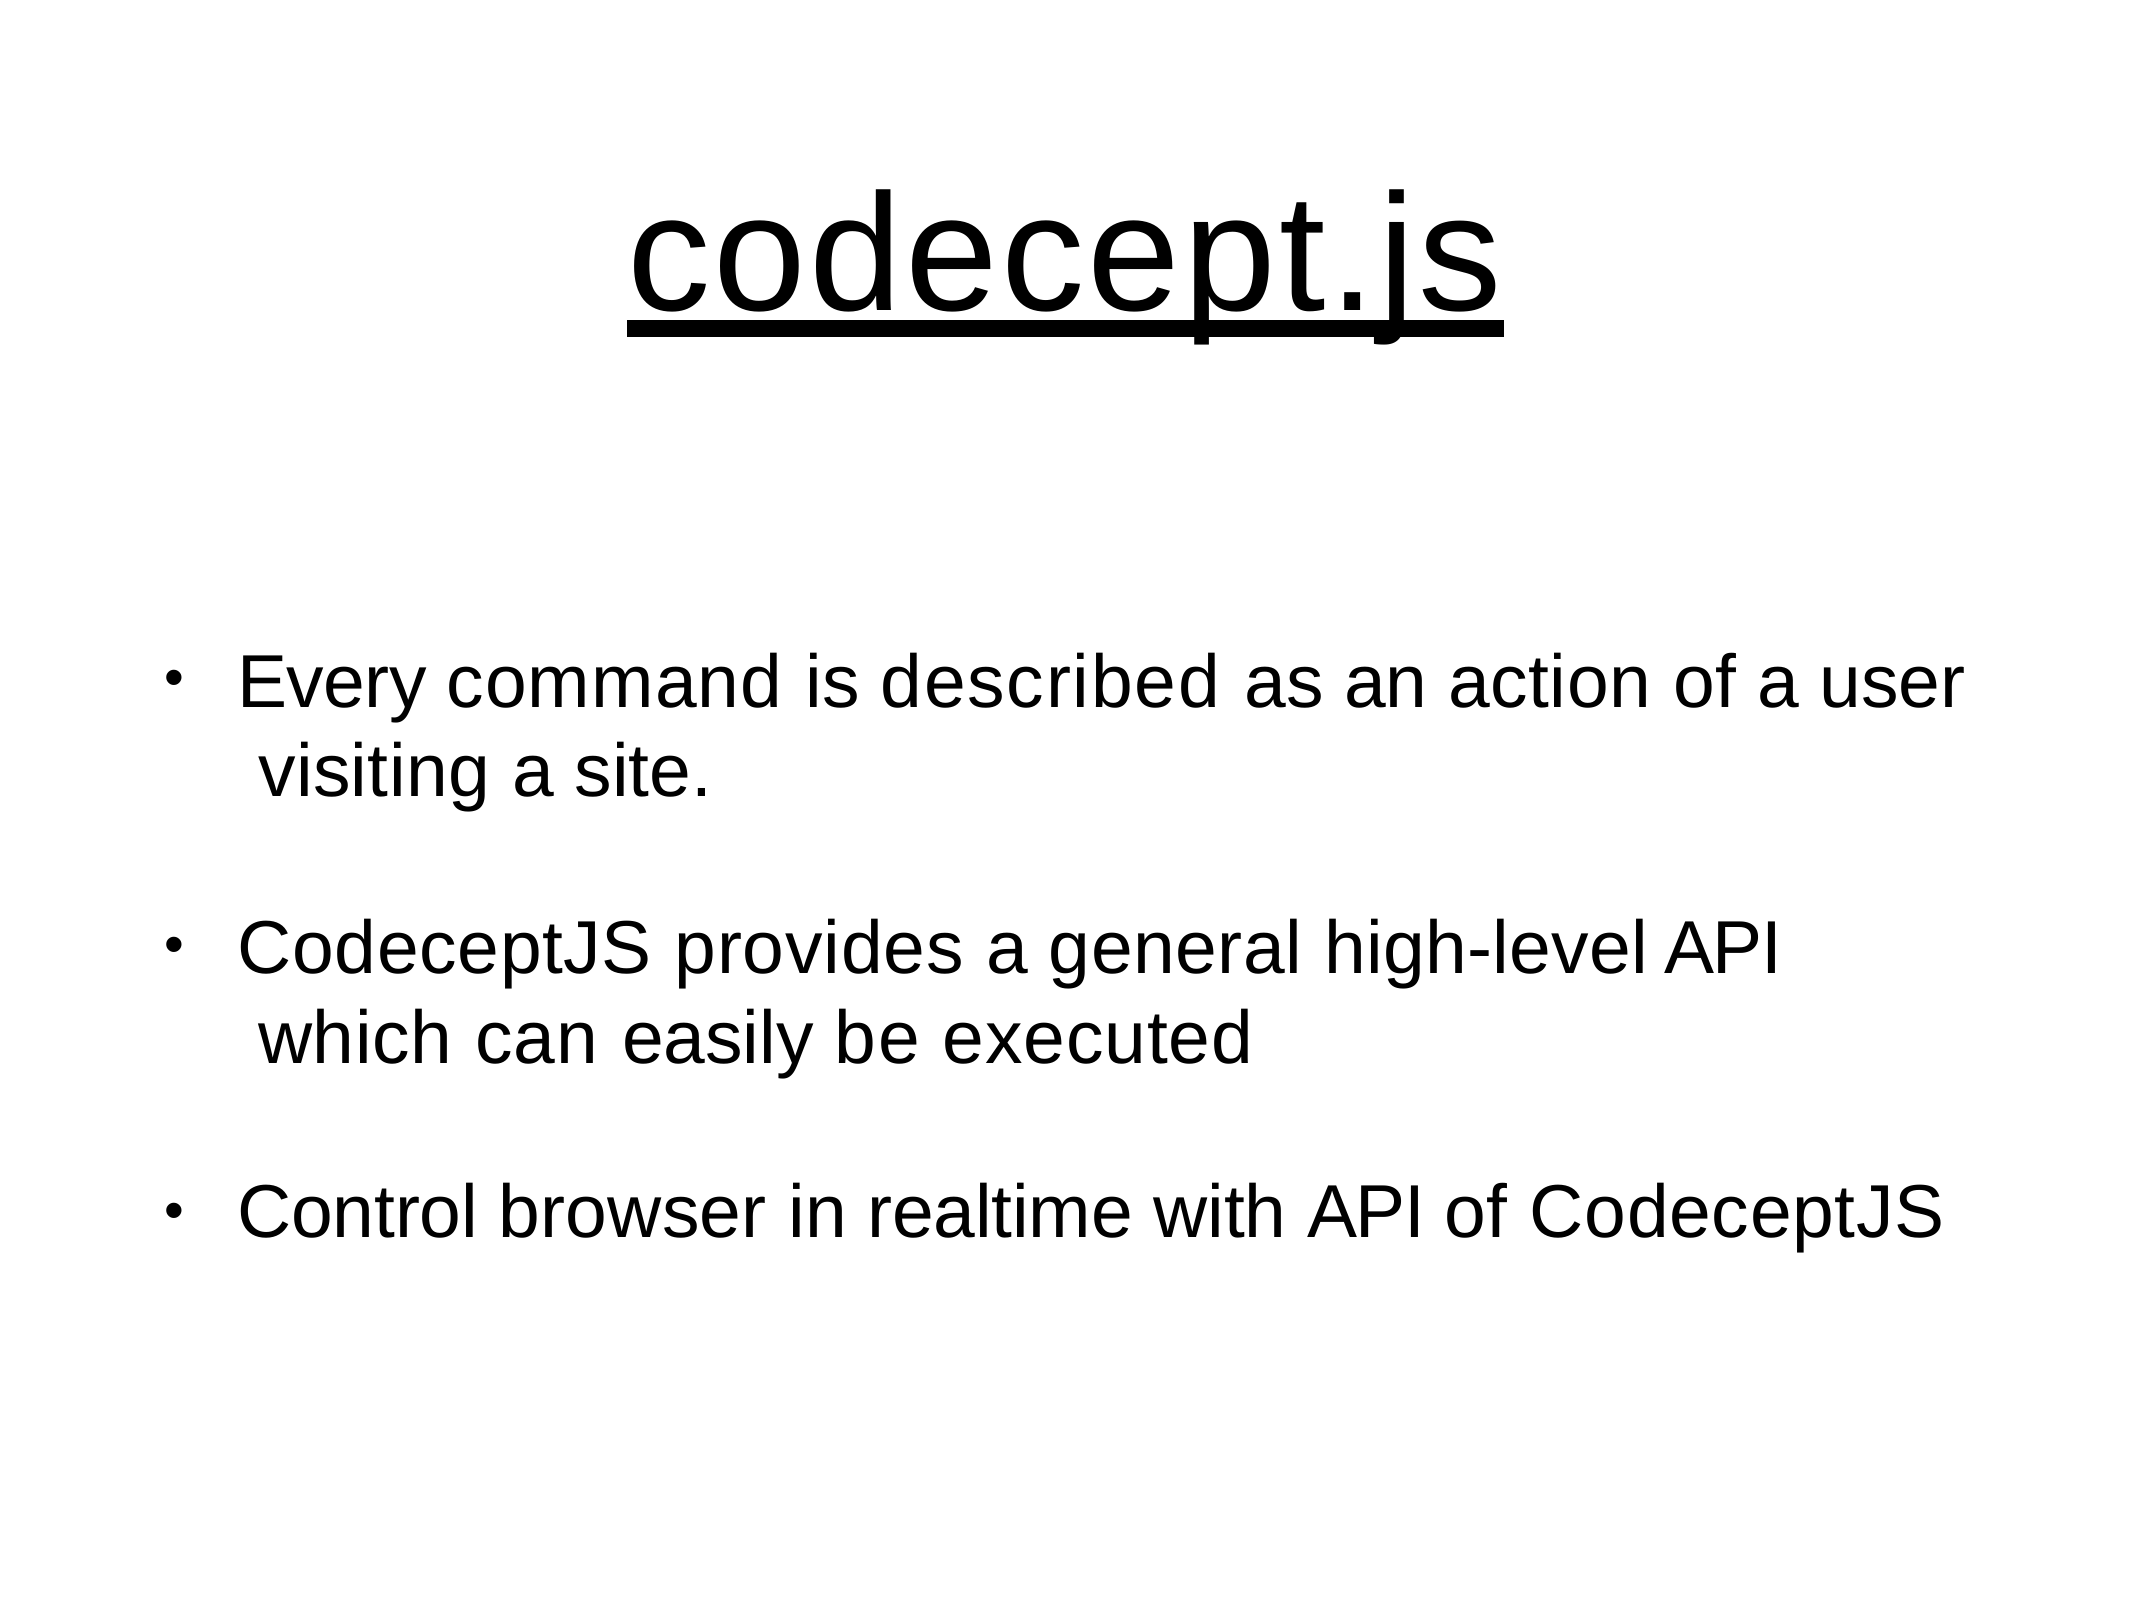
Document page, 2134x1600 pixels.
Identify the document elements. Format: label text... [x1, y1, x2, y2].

title codecept.js [624, 141, 1510, 411]
text_box • [162, 638, 195, 708]
text_box Control browser in realtime with API of CodeceptJS [235, 1160, 1949, 1253]
text_box • [162, 1171, 195, 1241]
text_box Every command is described as an action of a user visiting a site. [235, 627, 1967, 812]
text_box • [162, 904, 195, 975]
text_box CodeceptJS provides a general high-level API which can easily be executed [235, 893, 1789, 1079]
